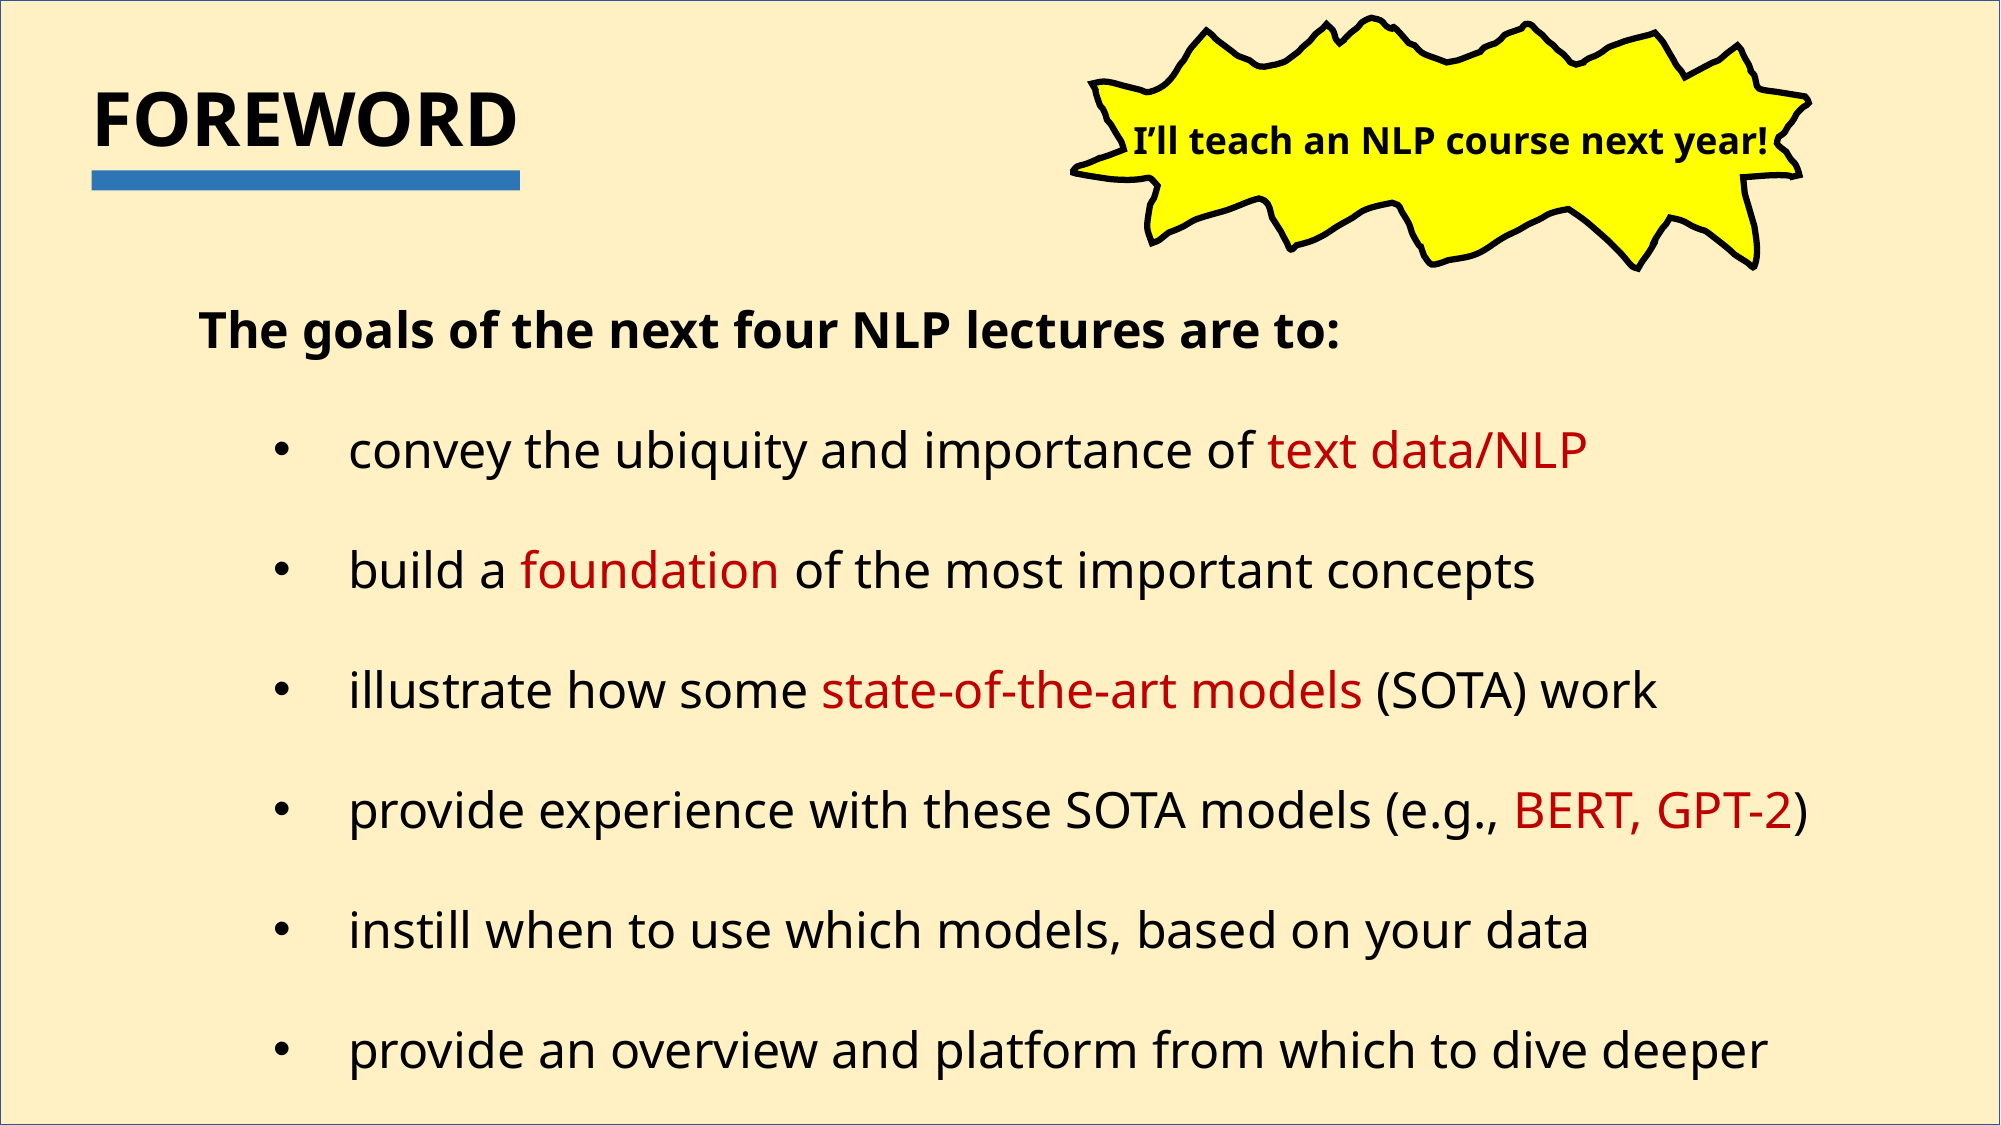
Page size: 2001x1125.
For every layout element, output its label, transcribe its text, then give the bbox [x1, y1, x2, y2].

text_box I’ll teach an NLP course next year! [1118, 109, 1784, 170]
text_box FOREWORD [76, 64, 535, 169]
text_box [1072, 148, 1801, 270]
text_box [1090, 16, 1811, 139]
text_box [91, 169, 521, 191]
text_box [0, 0, 2000, 1125]
text_box The goals of the next four NLP lectures are to: convey the ubiquity and importance of text data/NLP build a foundation of the most important concepts illustrate how some state-of-the-art models (SOTA) work provide experience with these SOTA models (e.g., BERT, GPT-2) instill when to use which models, based on your data provide an overview and platform from which to dive deeper [183, 261, 1852, 1086]
